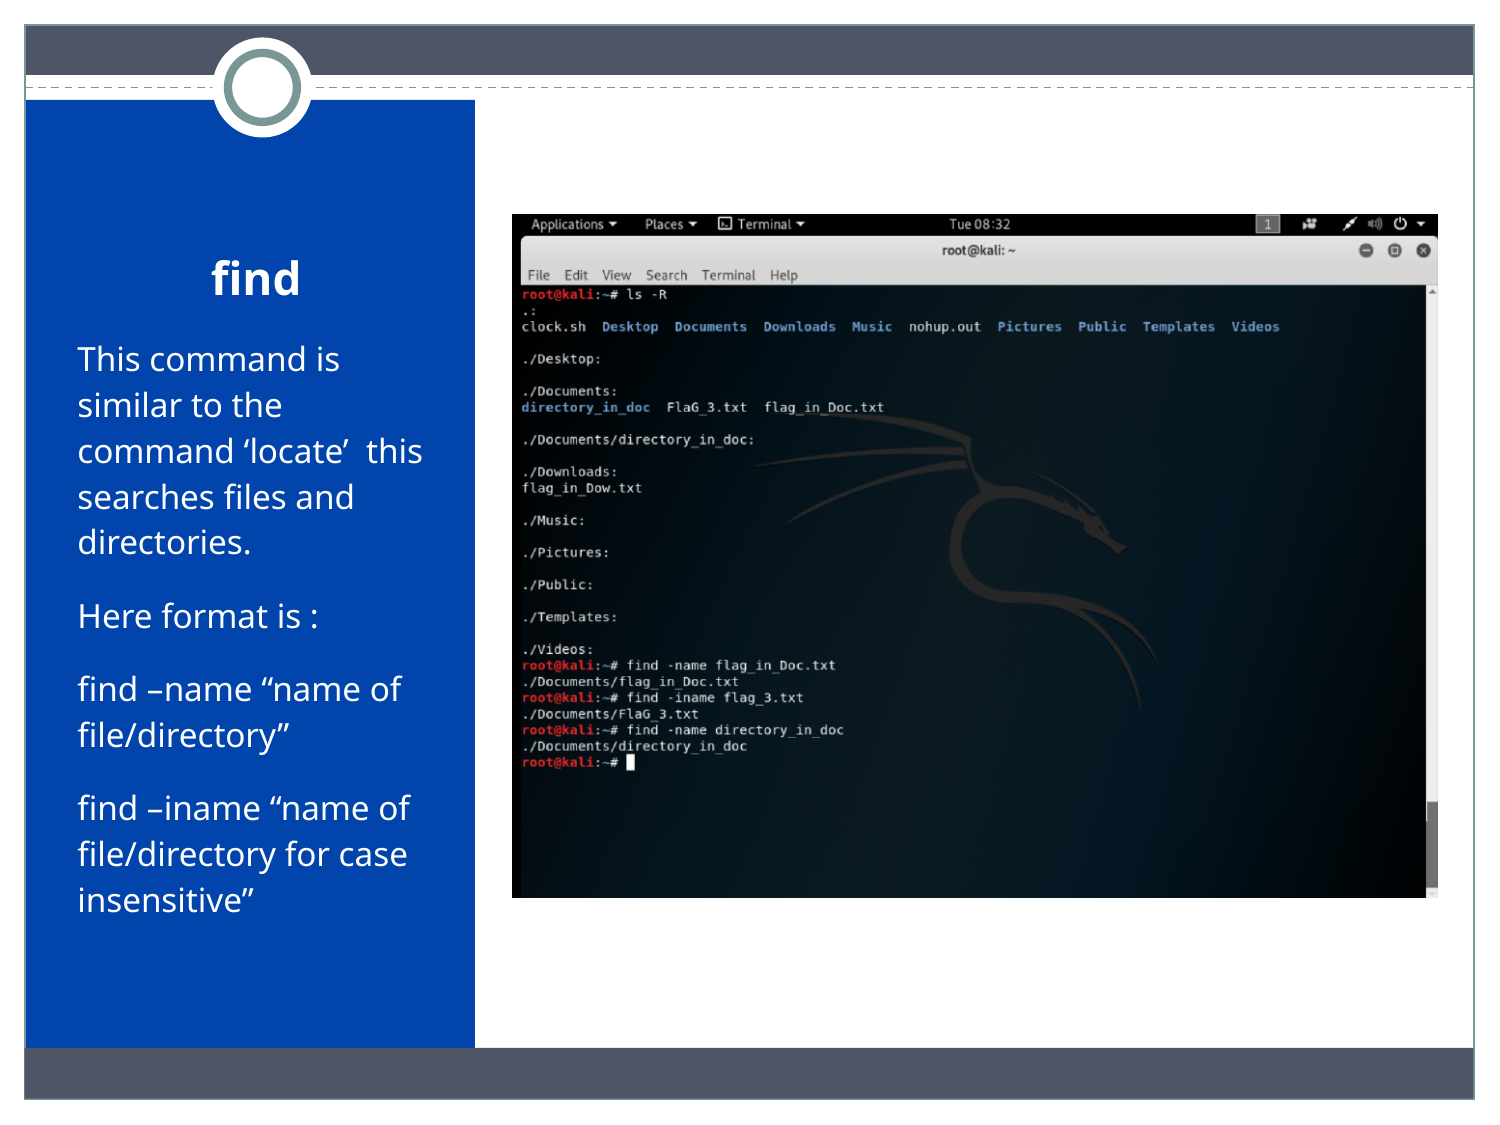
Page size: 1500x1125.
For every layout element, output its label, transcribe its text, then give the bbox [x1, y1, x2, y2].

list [512, 214, 1438, 899]
title find [62, 149, 450, 313]
list This command is similar to the command ‘locate’ this searches files and directories. Here format is : find –name “name of file/directory” find –iname “name of file/directory for case insensitive” [62, 324, 450, 1005]
